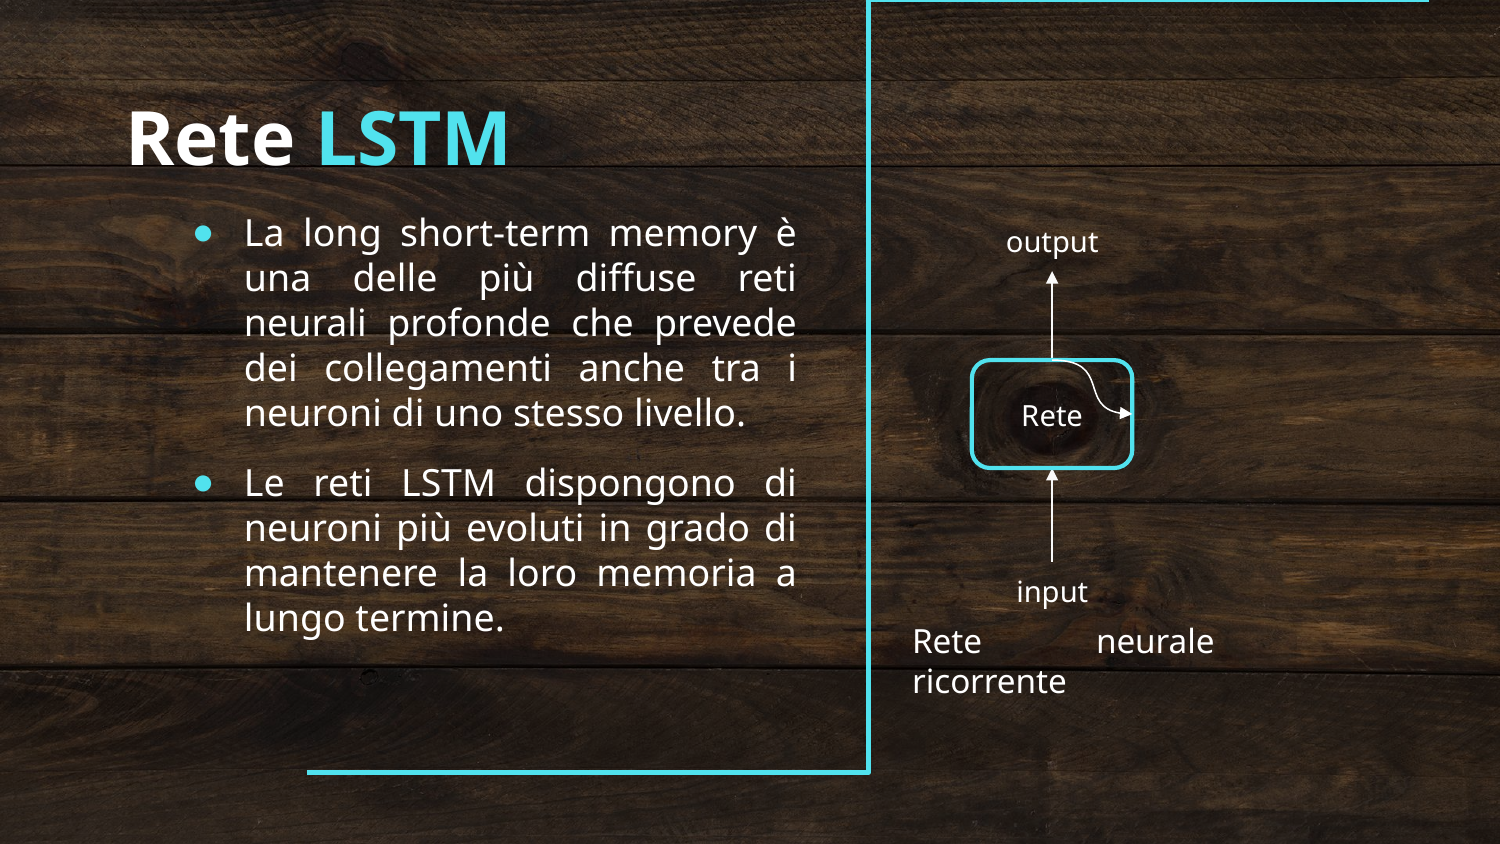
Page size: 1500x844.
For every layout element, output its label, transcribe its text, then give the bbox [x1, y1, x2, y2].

picture [0, 0, 1500, 844]
text_box La long short-term memory è una delle più diffuse reti neurali profonde che prevede dei collegamenti anche tra i neuroni di uno stesso livello. Le reti LSTM dispongono di neuroni più evoluti in grado di mantenere la loro memoria a lungo termine. [153, 194, 813, 617]
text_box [873, 215, 1231, 714]
text_box Rete LSTM [110, 39, 632, 195]
